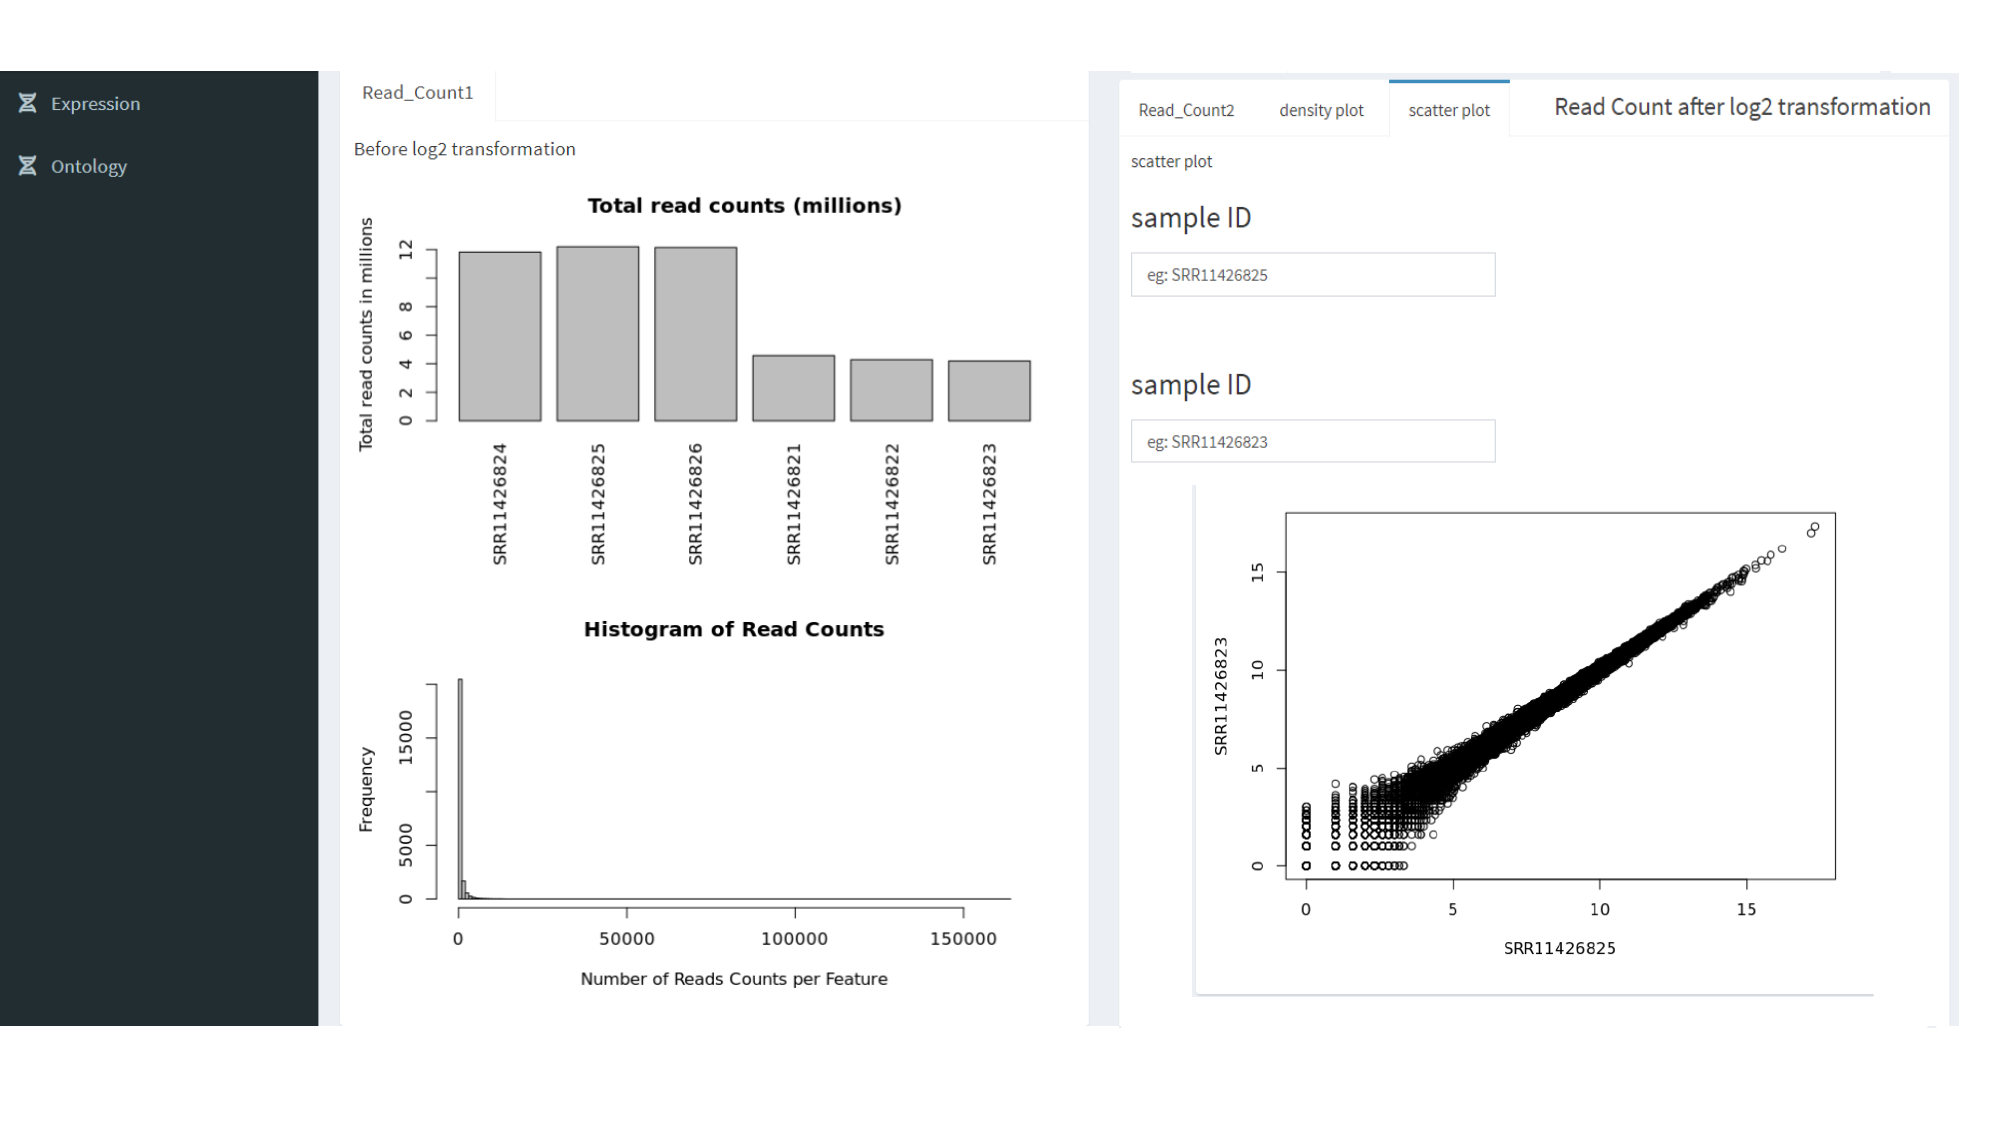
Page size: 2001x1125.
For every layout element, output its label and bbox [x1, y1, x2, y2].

picture [0, 71, 1891, 1026]
text_box [1116, 73, 1959, 1026]
